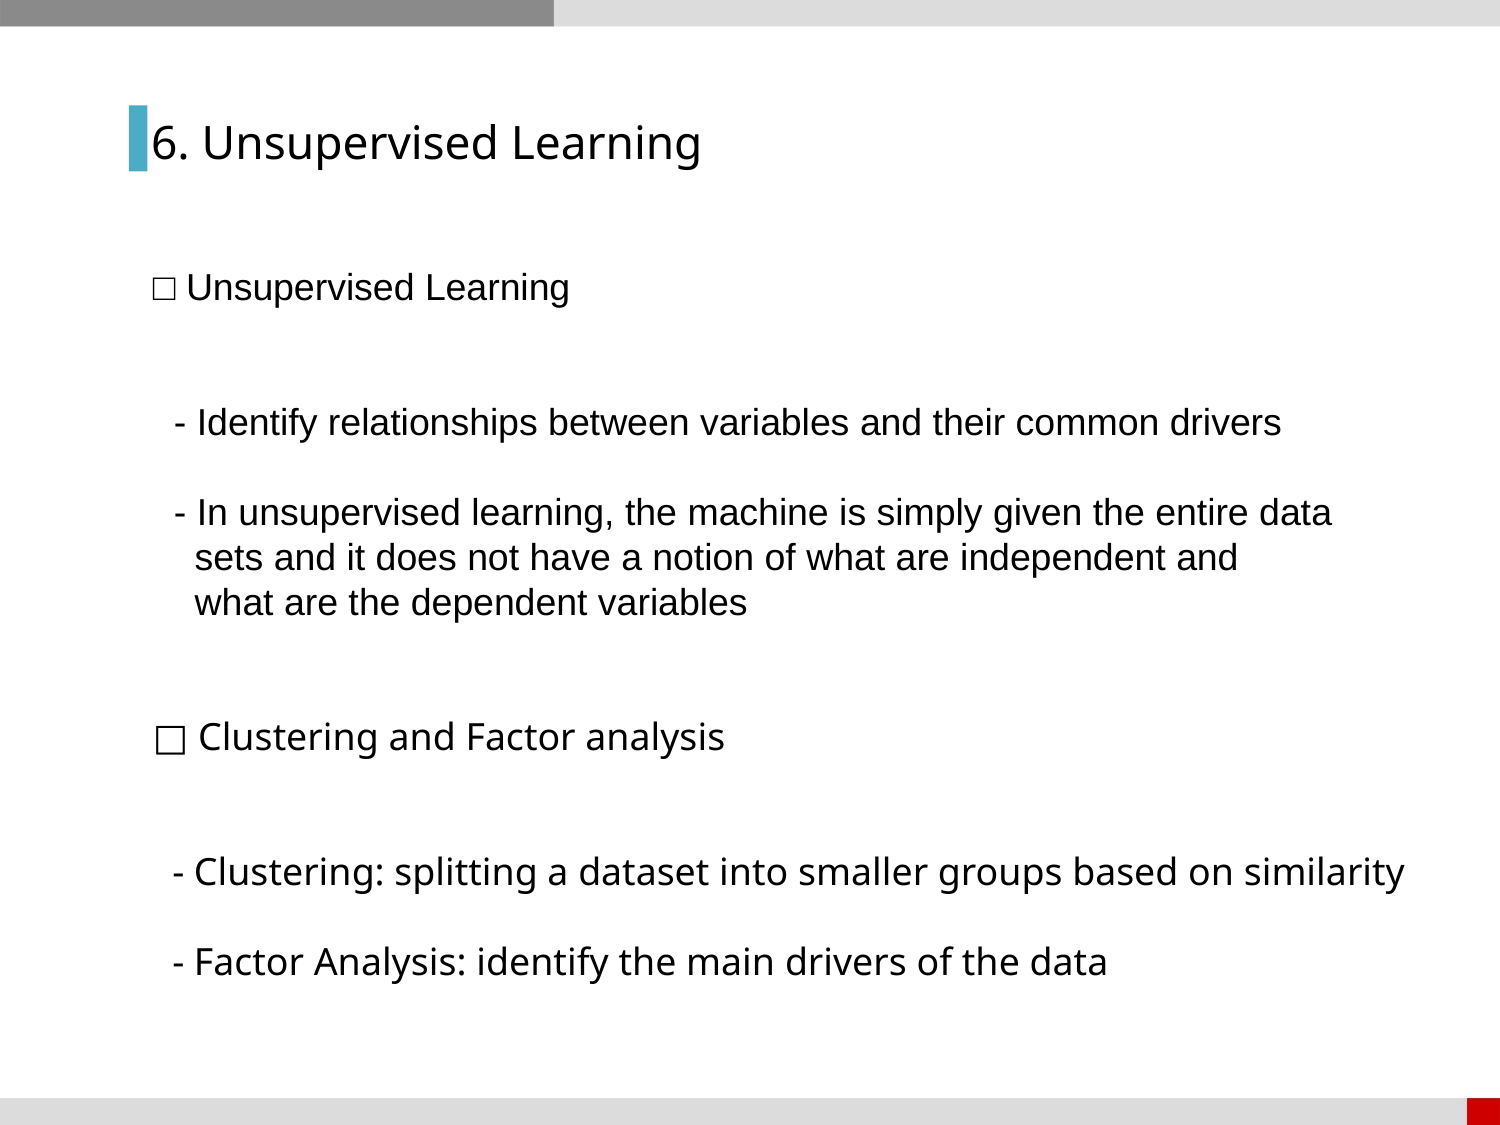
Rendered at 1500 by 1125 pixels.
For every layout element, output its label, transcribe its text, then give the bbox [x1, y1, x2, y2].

picture [0, 0, 1500, 1125]
text_box 6. Unsupervised Learning [112, 105, 1463, 176]
text_box □ Unsupervised Learning - Identify relationships between variables and their common drivers - In unsupervised learning, the machine is simply given the entire data sets and it does not have a notion of what are independent and what are the dependent variables □ Clustering and Factor analysis - Clustering: splitting a dataset into smaller groups based on similarity - Factor Analysis: identify the main drivers of the data [138, 256, 1500, 1081]
